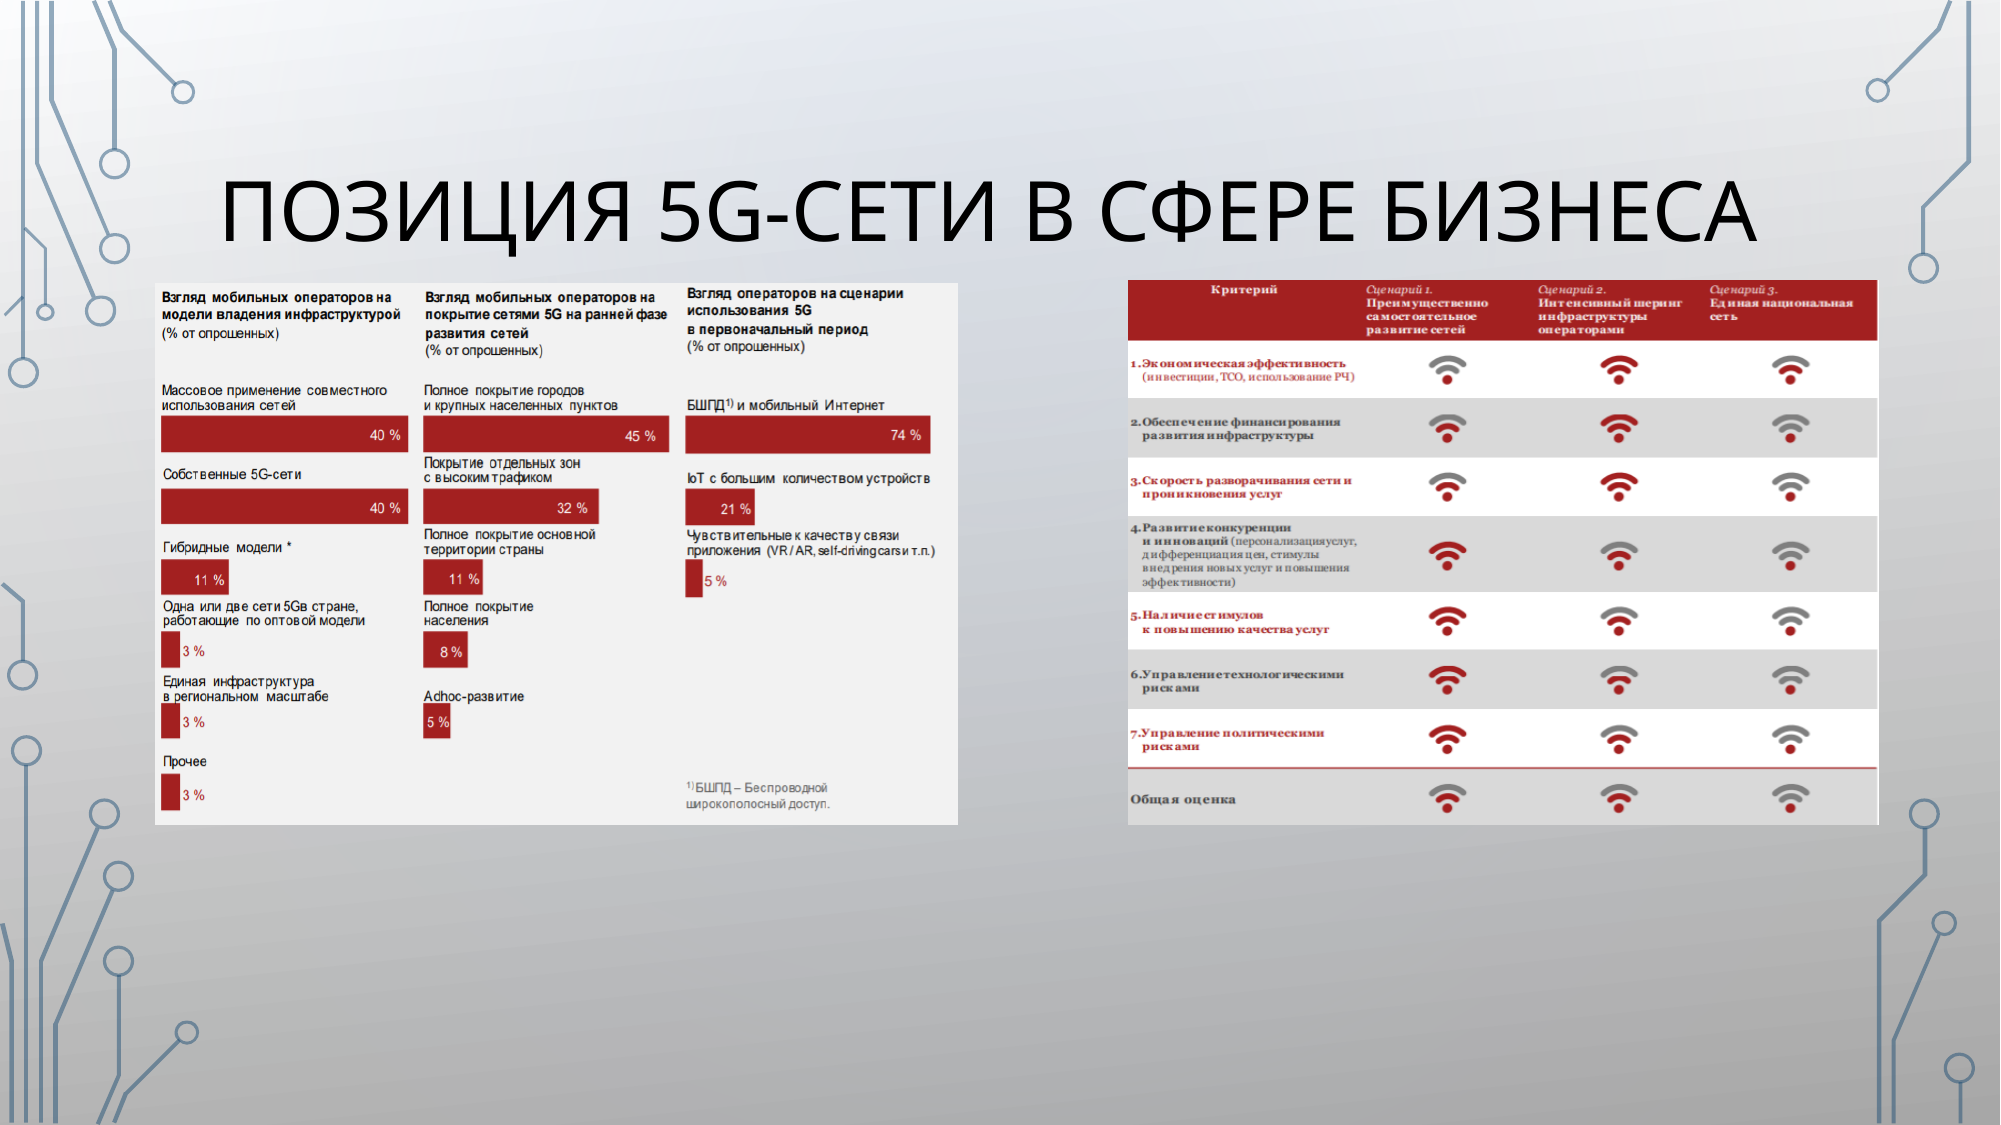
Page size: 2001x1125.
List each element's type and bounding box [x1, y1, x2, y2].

text_box [0, 0, 201, 1125]
picture [155, 0, 2000, 1125]
text_box [1863, 0, 1976, 1124]
